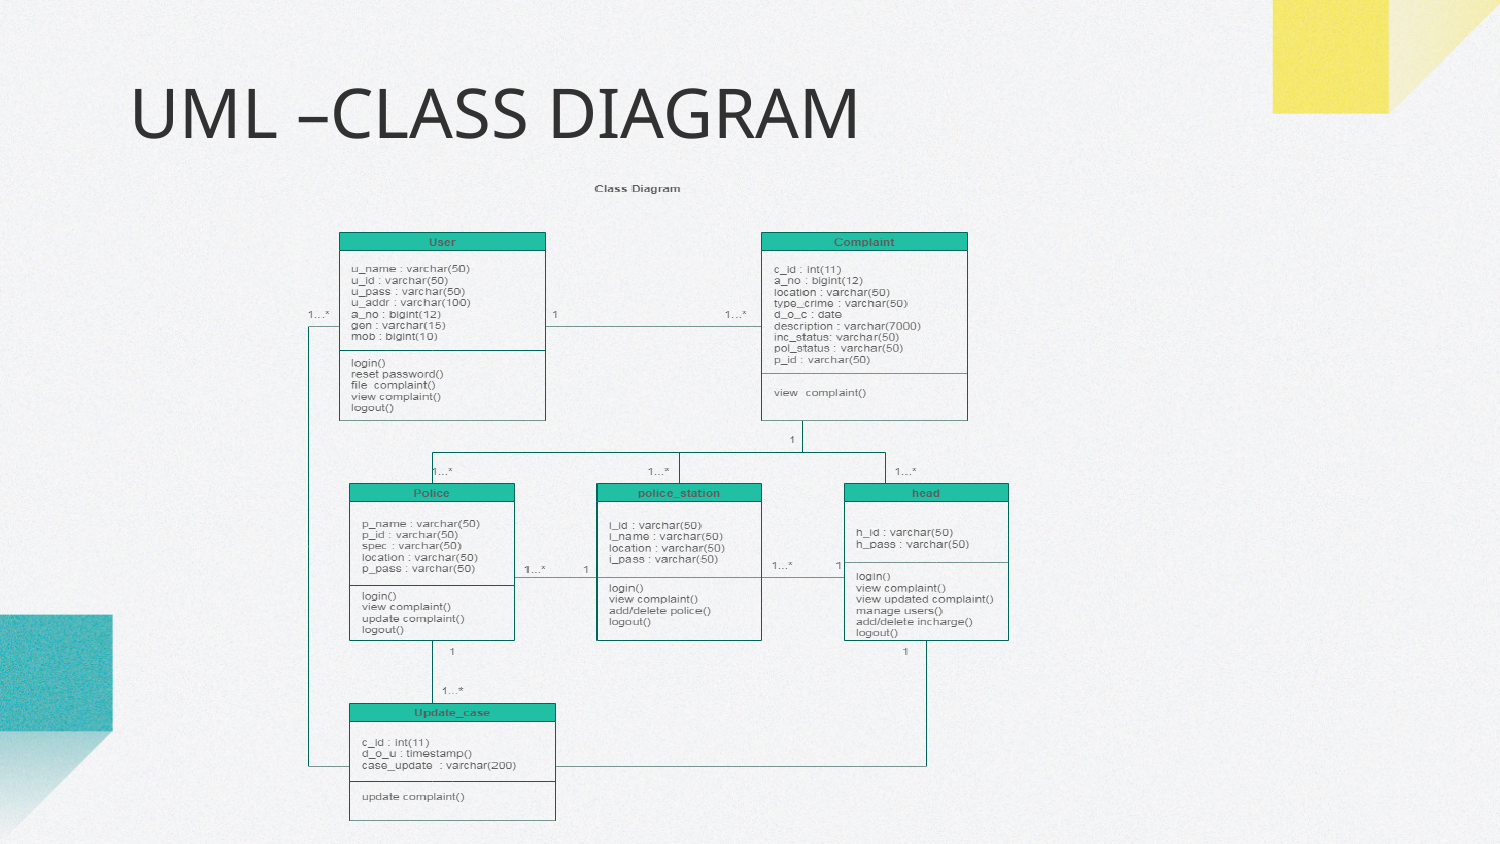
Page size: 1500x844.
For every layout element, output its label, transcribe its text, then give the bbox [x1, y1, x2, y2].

title UML –CLASS DIAGRAM [114, 63, 1156, 158]
picture [0, 0, 1500, 844]
